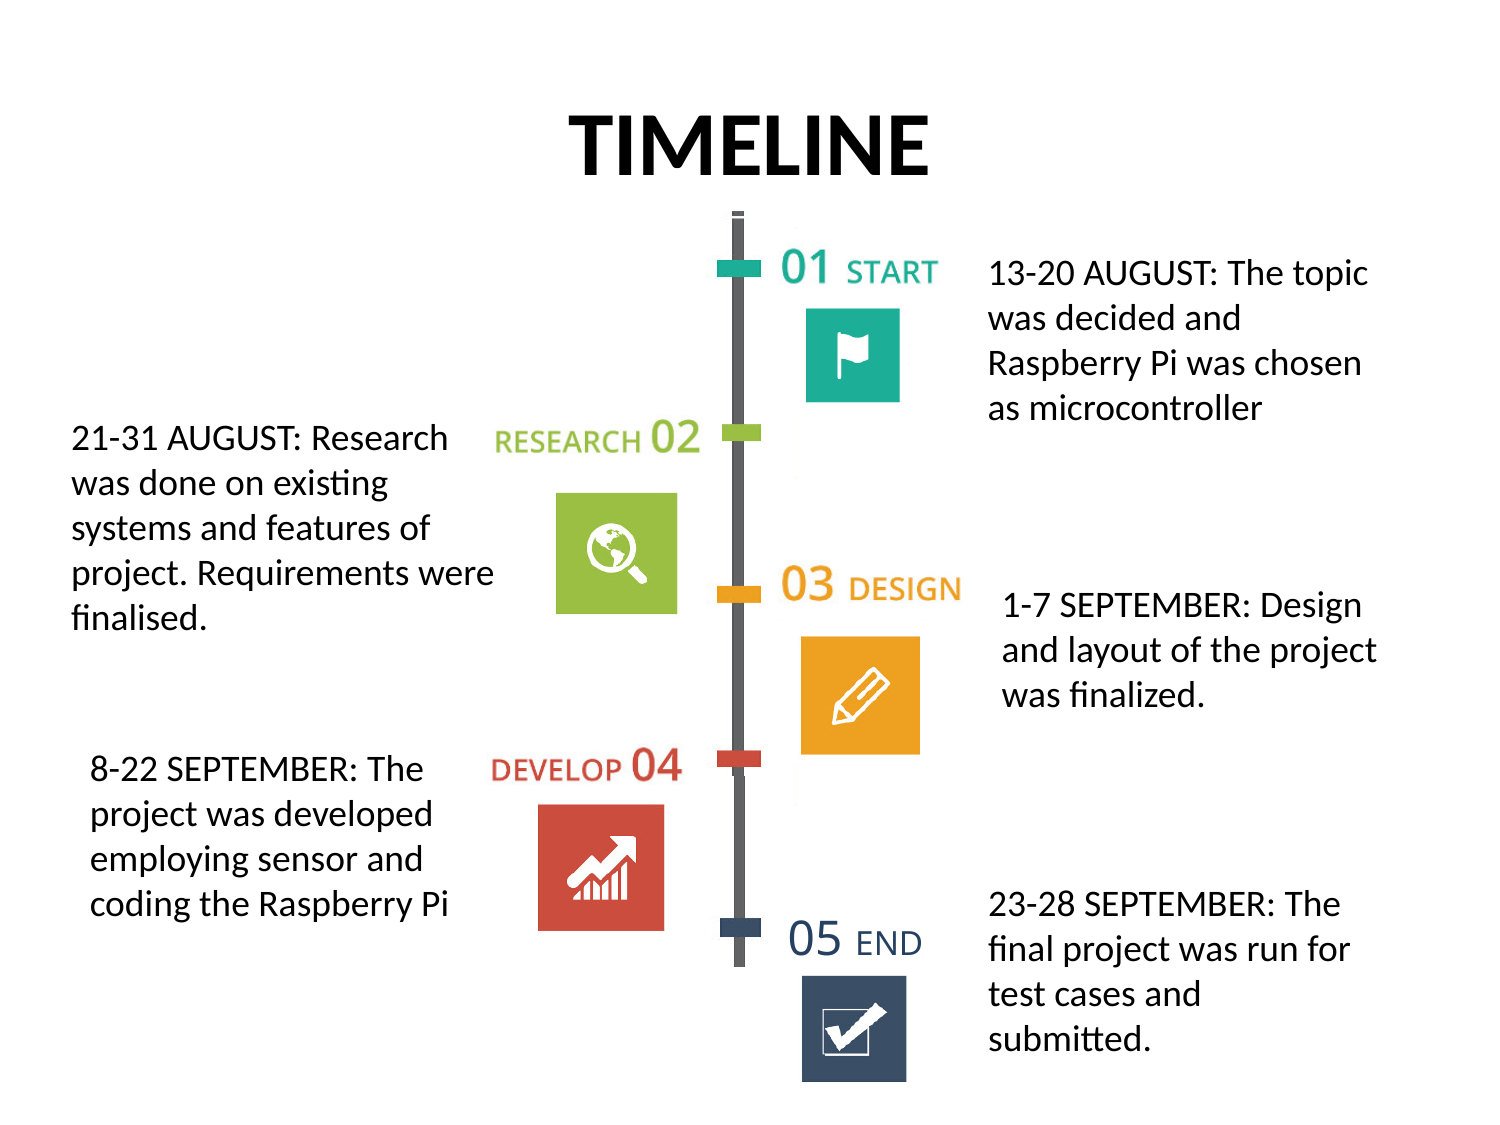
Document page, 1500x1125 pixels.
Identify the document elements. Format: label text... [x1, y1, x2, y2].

text_box 8-22 SEPTEMBER: The project was developed employing sensor and coding the Raspberry Pi [74, 736, 513, 932]
text_box 1-7 SEPTEMBER: Design and layout of the project was finalized. [986, 572, 1425, 722]
picture [484, 211, 974, 967]
text_box 23-28 SEPTEMBER: The final project was run for test cases and submitted. [973, 871, 1388, 1067]
picture [537, 801, 674, 942]
text_box 13-20 AUGUST: The topic was decided and Raspberry Pi was chosen as microcontroller [972, 240, 1386, 436]
text_box 05 END [777, 900, 973, 973]
text_box 21-31 AUGUST: Research was done on existing systems and features of project. Requirements were finalised. [56, 405, 532, 646]
title TIMELINE [75, 45, 1425, 233]
picture [793, 970, 907, 1093]
picture [454, 723, 693, 792]
